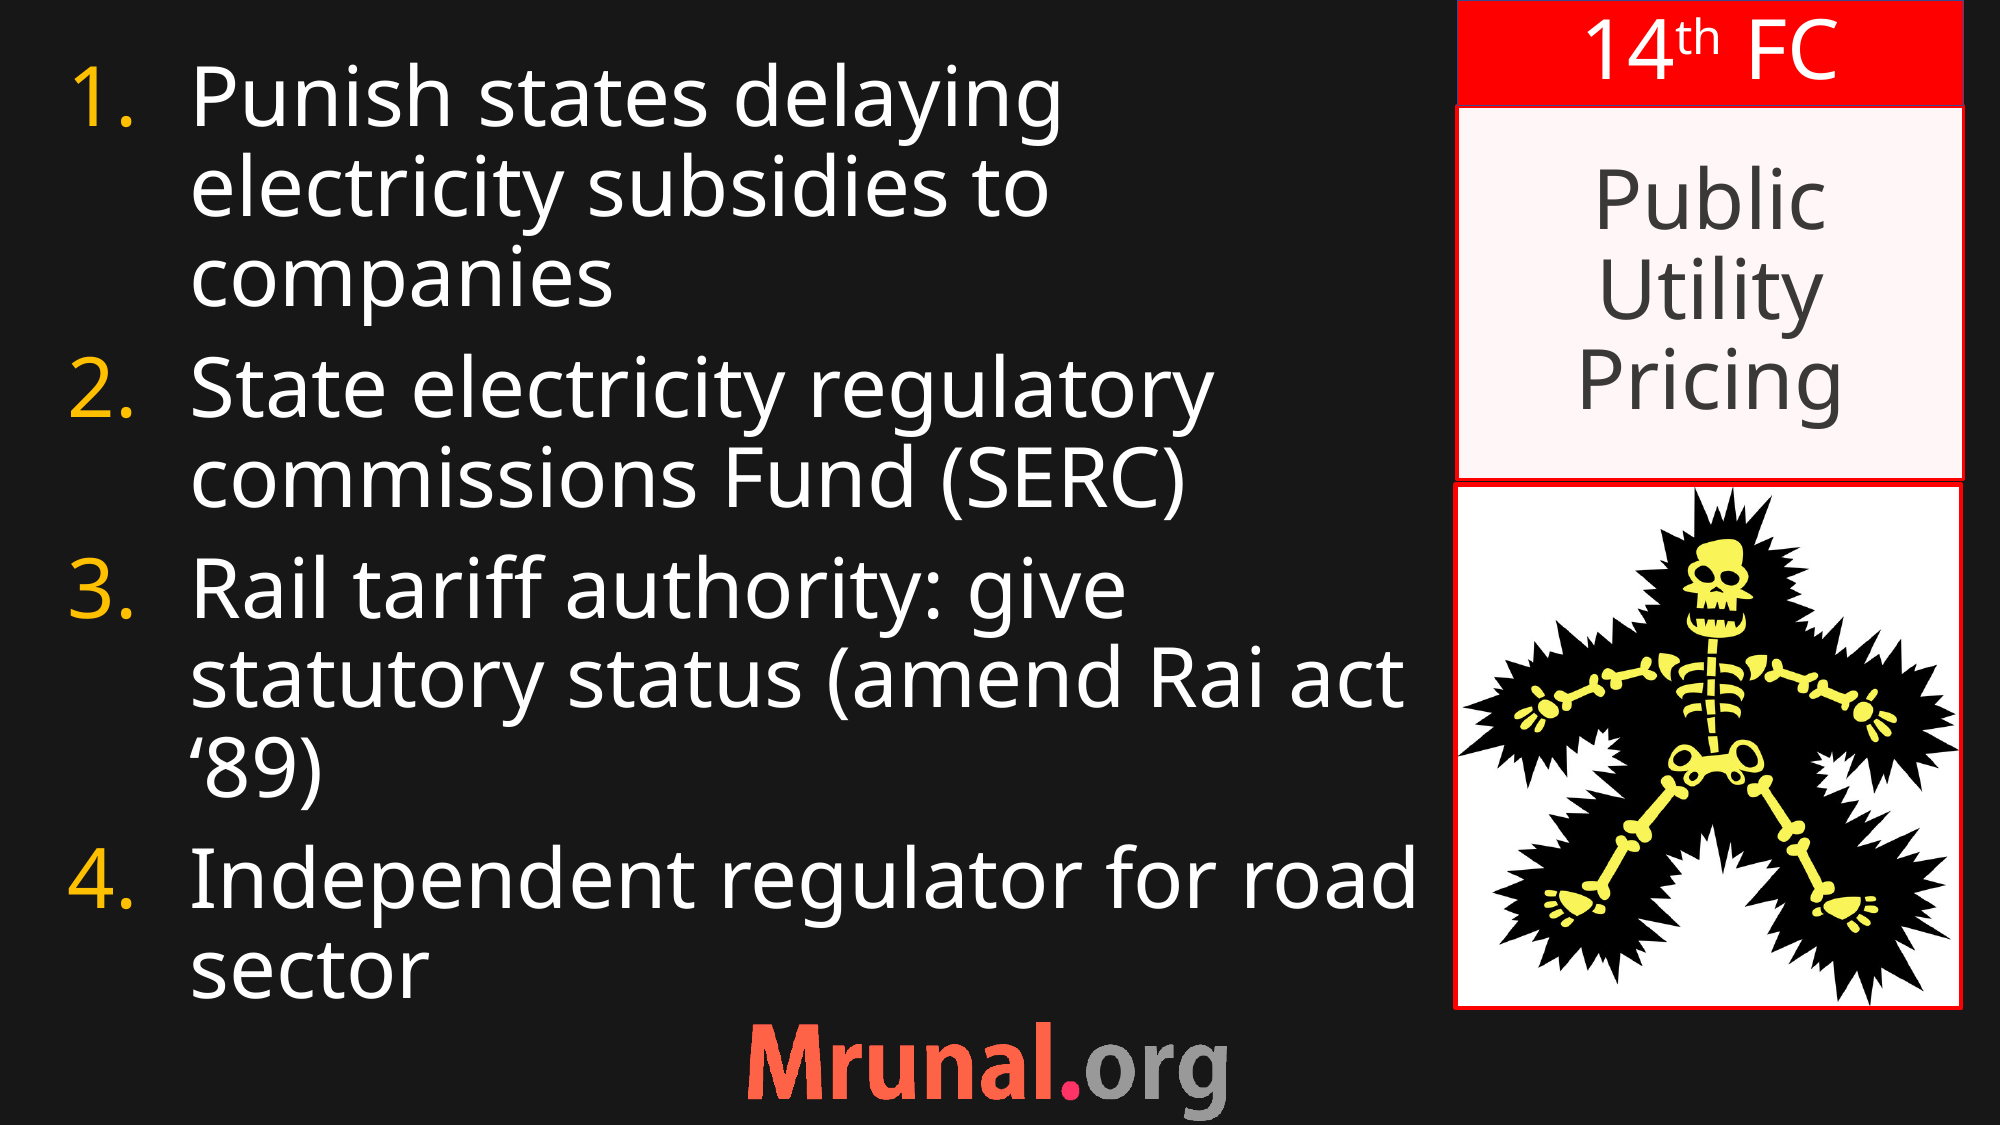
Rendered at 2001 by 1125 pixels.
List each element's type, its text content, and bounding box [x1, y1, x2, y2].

list Punish states delaying electricity subsidies to companies State electricity regulatory commissions Fund (SERC) Rail tariff authority: give statutory status (amend Rai act ‘89) Independent regulator for road sector [52, 47, 1447, 1014]
title Public Utility Pricing [1455, 104, 1965, 481]
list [1457, 486, 1960, 1006]
picture [741, 1014, 1230, 1125]
list 14th FC [1457, 0, 1964, 106]
